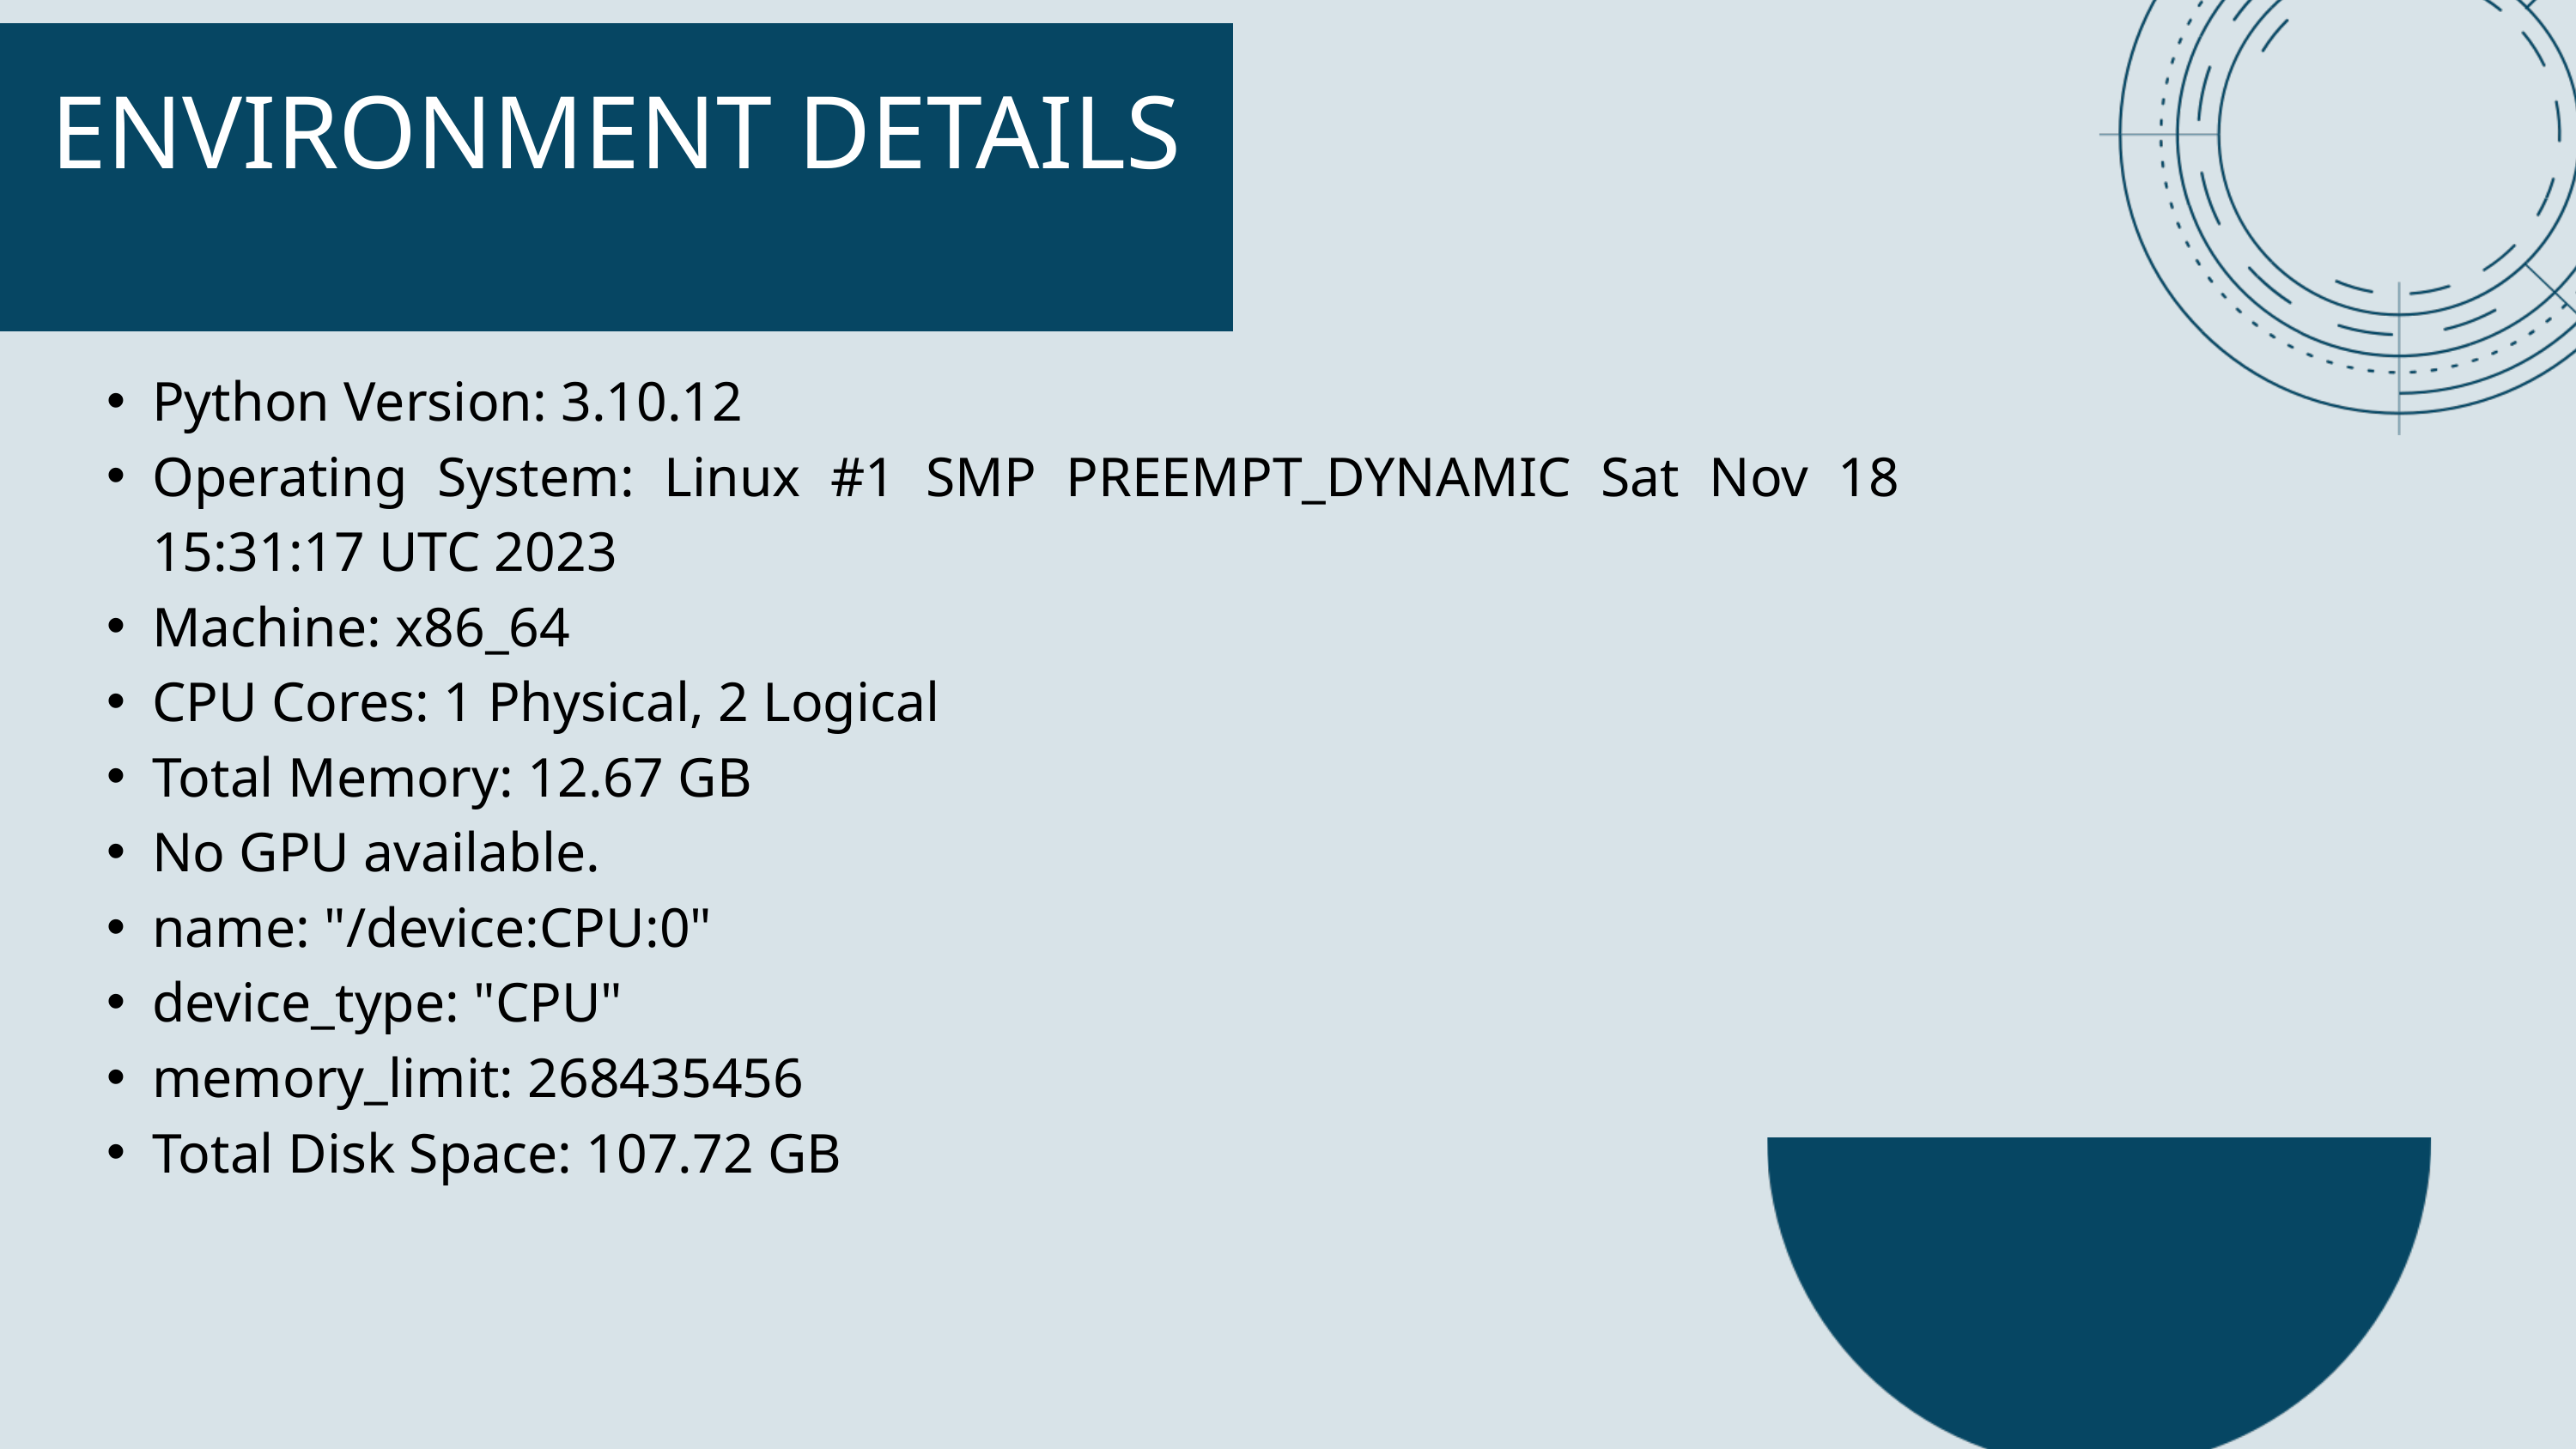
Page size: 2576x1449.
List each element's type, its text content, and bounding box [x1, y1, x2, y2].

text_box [0, 22, 1234, 332]
text_box [2099, 0, 2576, 435]
text_box [1767, 1137, 2432, 1449]
text_box Python Version: 3.10.12 Operating System: Linux #1 SMP PREEMPT_DYNAMIC Sat Nov 18 15:31:17 UTC 2023 Machine: x86_64 CPU Cores: 1 Physical, 2 Logical Total Memory: 12.67 GB No GPU available. name: "/device:CPU:0" device_type: "CPU" memory_limit: 268435456 Total Disk Space: 107.72 GB [61, 356, 1903, 1409]
